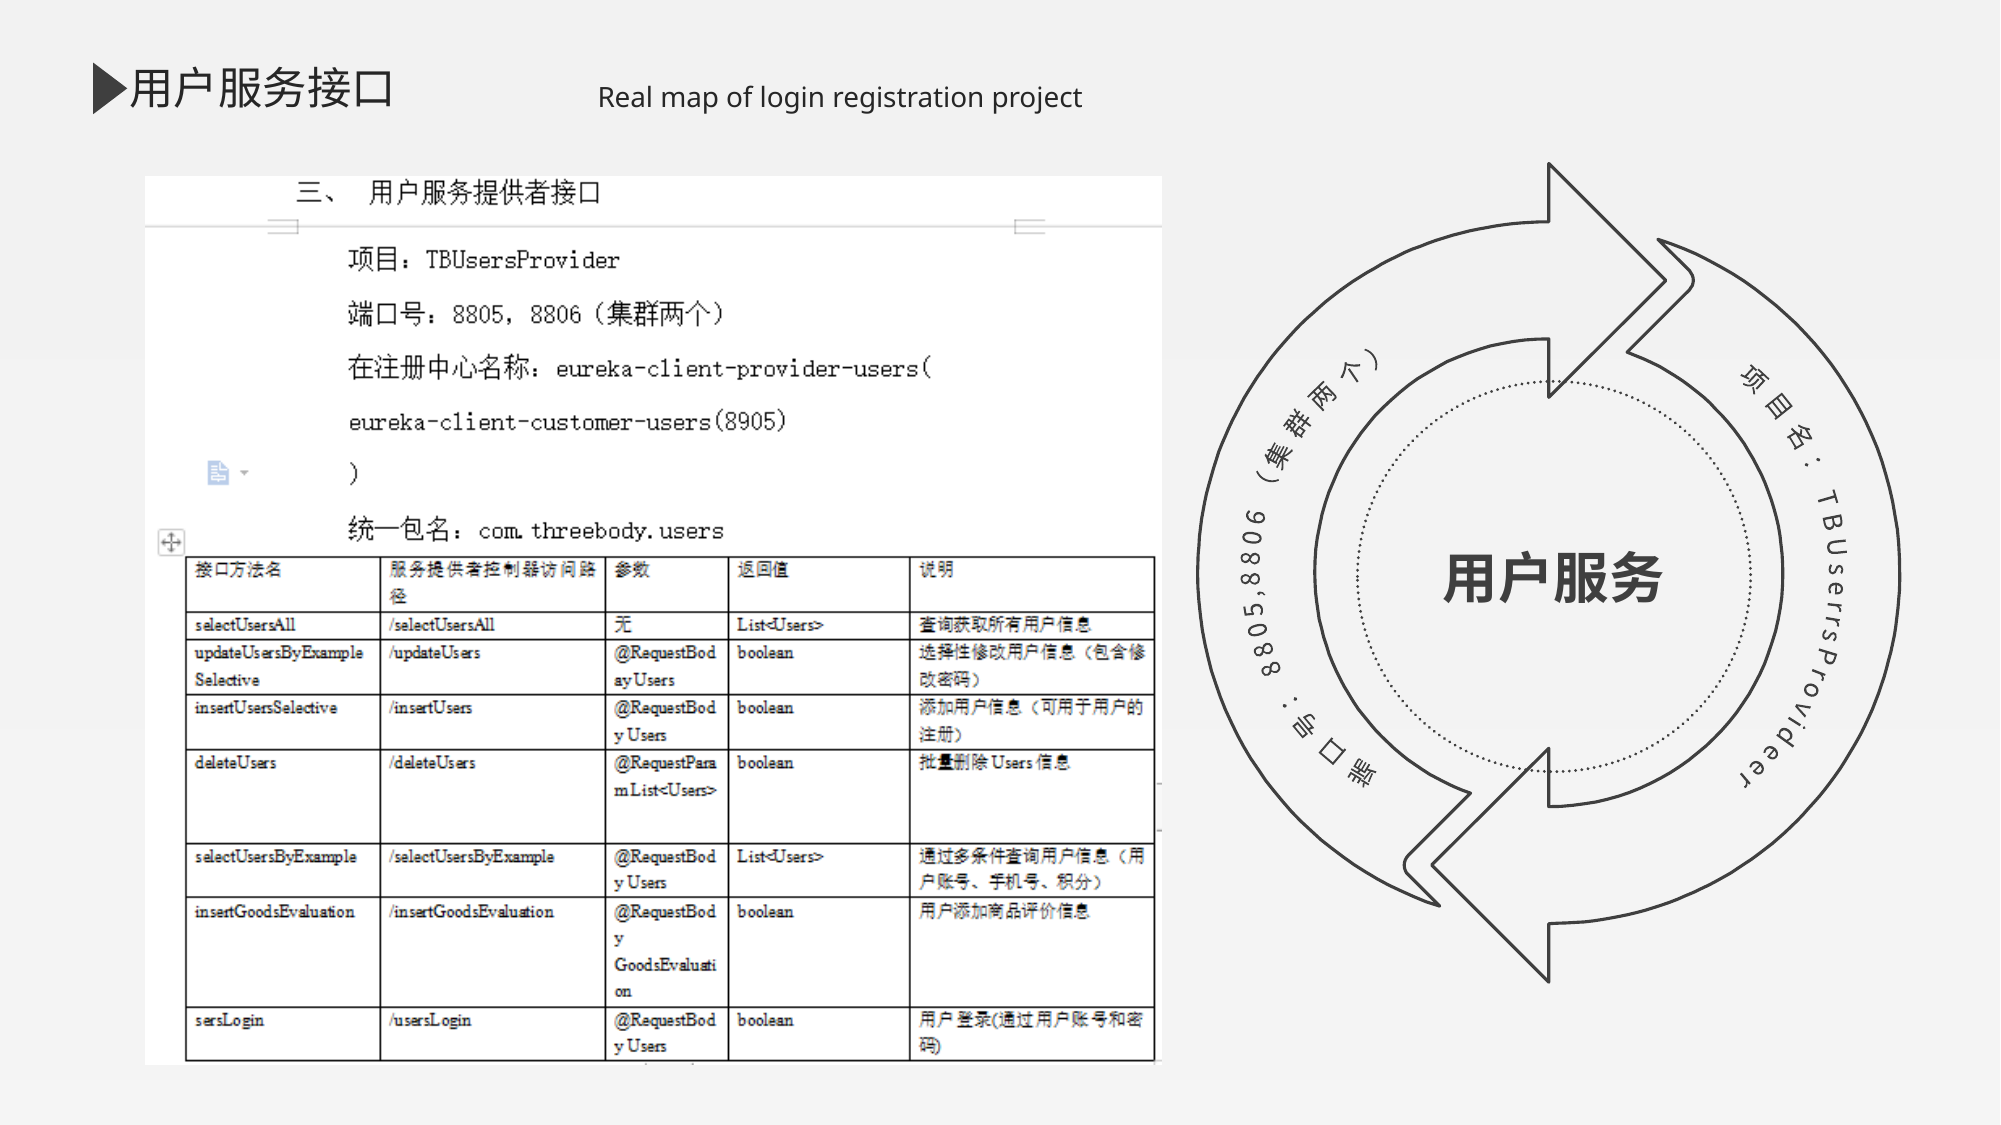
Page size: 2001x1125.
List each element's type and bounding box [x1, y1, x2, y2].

picture [145, 176, 1162, 1065]
text_box [93, 52, 1340, 122]
text_box [1197, 163, 1900, 983]
